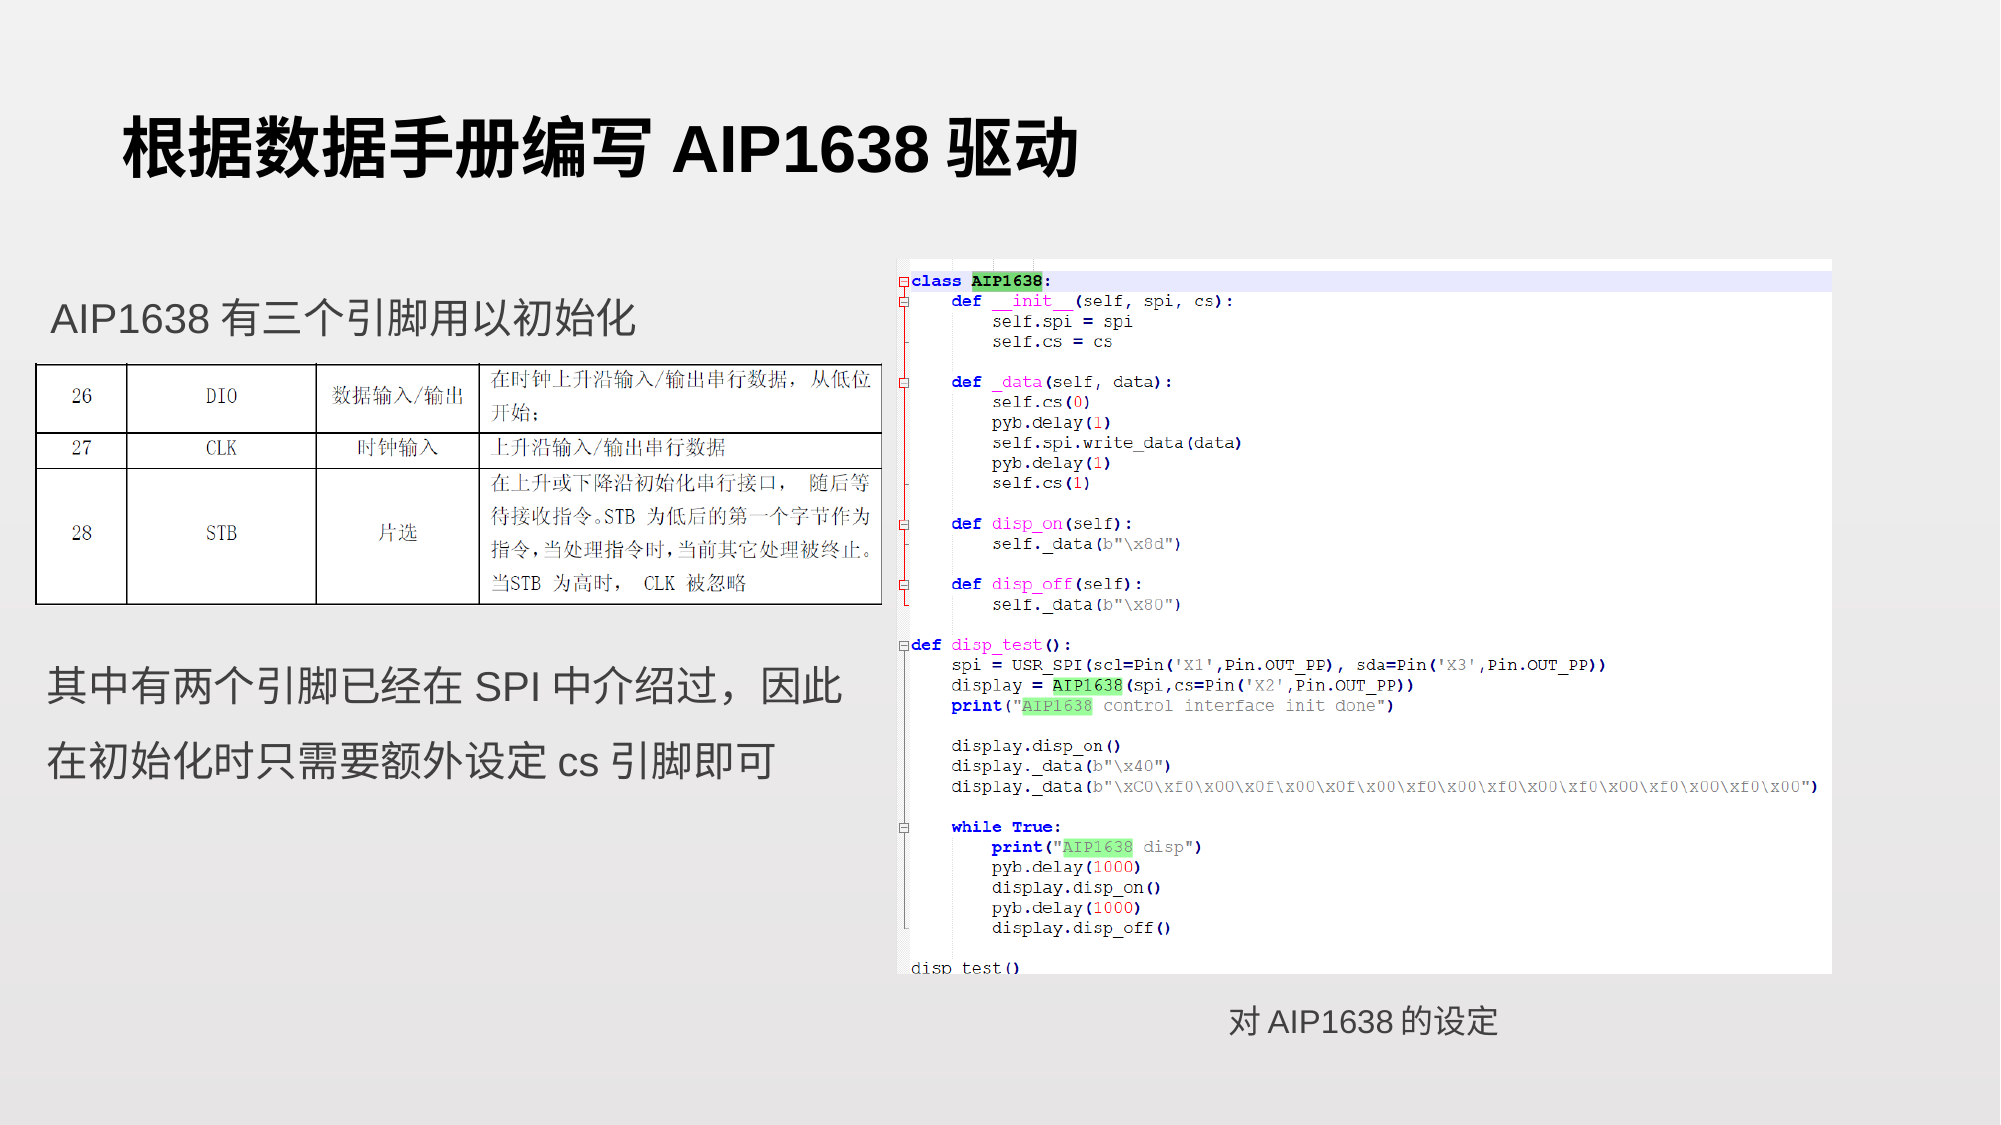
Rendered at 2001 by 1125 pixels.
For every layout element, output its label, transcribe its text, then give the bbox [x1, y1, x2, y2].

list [896, 259, 1832, 974]
title 根据数据手册编写AIP1638驱动 [106, 42, 1832, 260]
picture [35, 363, 882, 606]
list 其中有两个引脚已经在SPI中介绍过，因此在初始化时只需要额外设定cs引脚即可 [31, 627, 882, 857]
list 对AIP1638的设定 [938, 974, 1789, 1049]
list AIP1638有三个引脚用以初始化 [35, 259, 886, 352]
